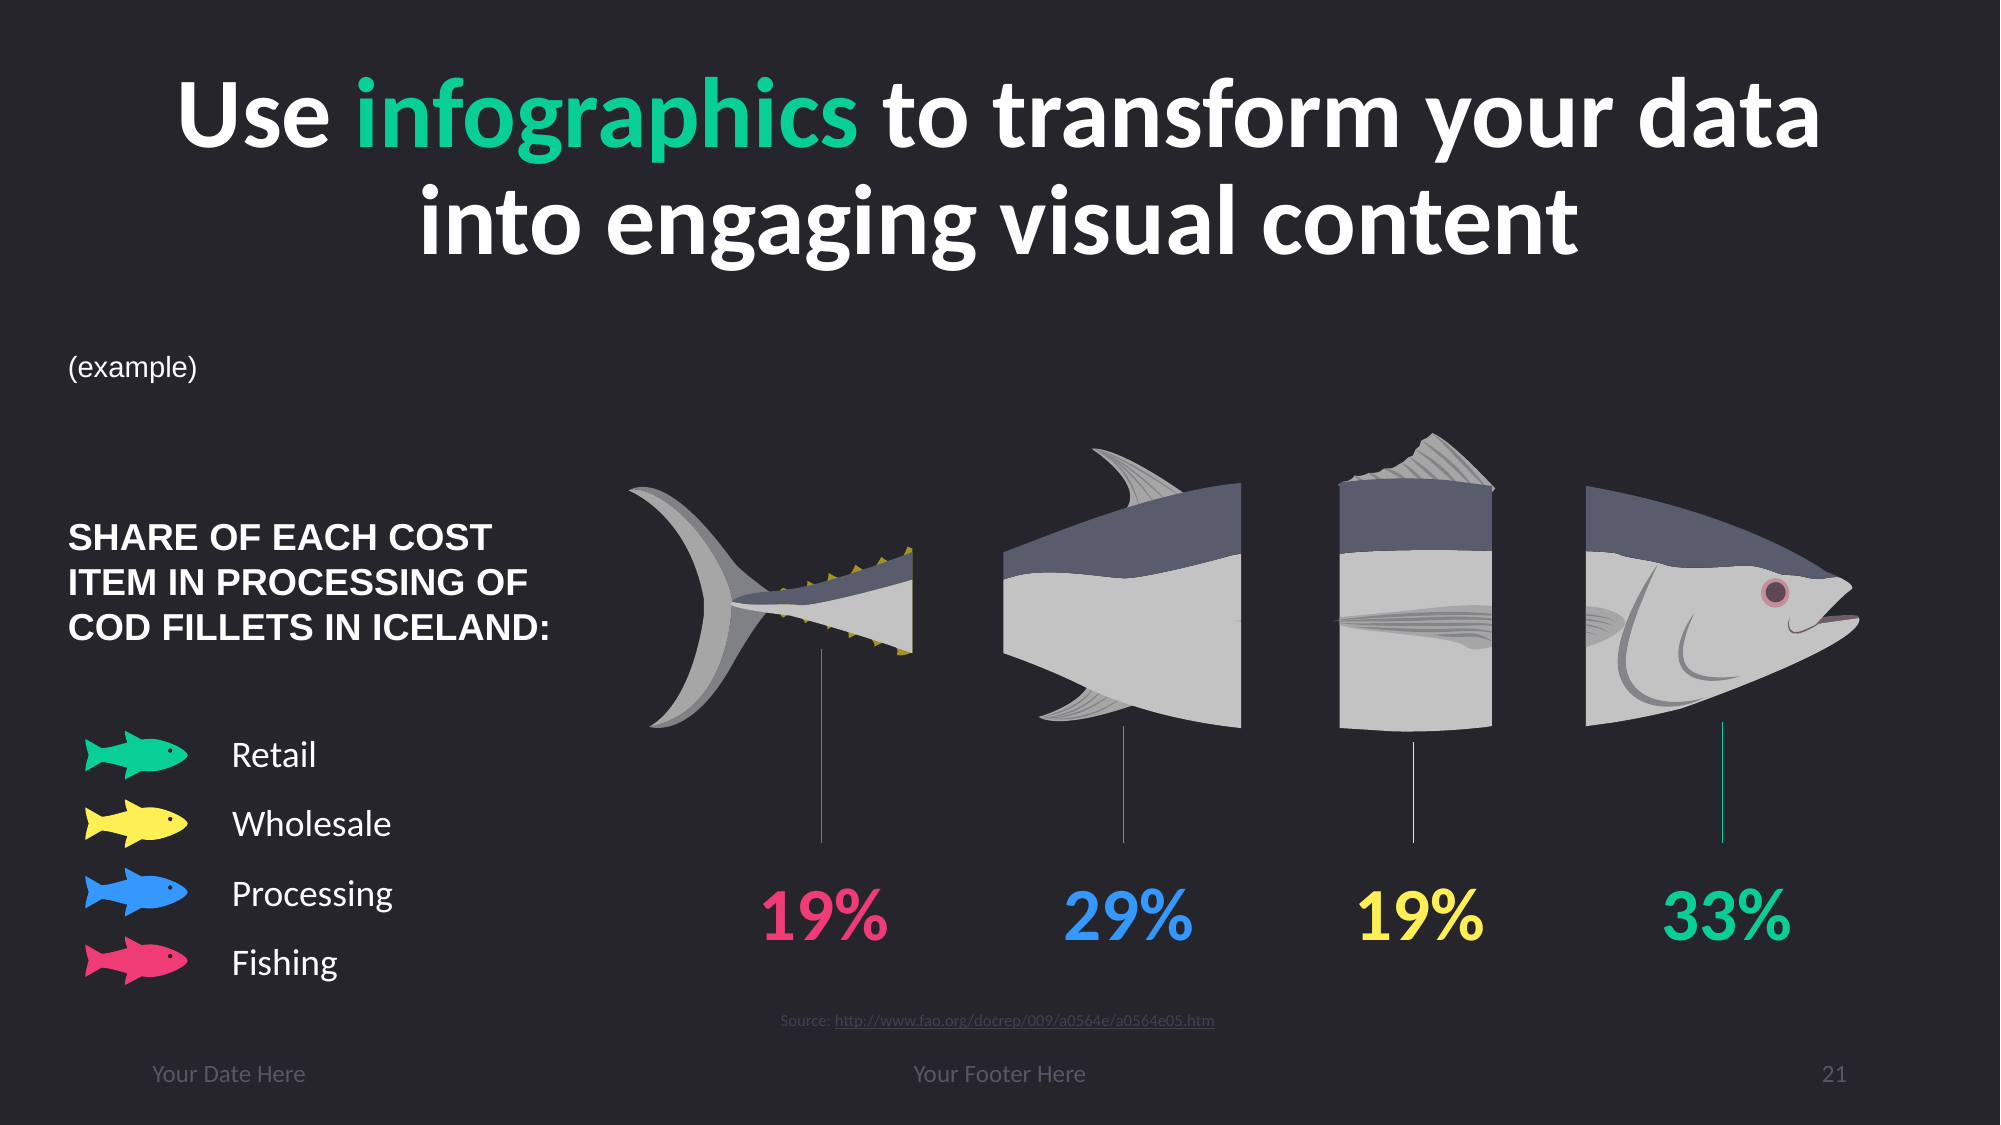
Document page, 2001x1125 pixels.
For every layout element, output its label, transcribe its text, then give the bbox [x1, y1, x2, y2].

text_box Share of each cost item in processing of cod fillets in Iceland: [53, 505, 574, 656]
text_box Retail [216, 722, 332, 782]
text_box Wholesale [217, 791, 408, 852]
slide_number 21 [1412, 1042, 1863, 1103]
text_box Fishing [217, 930, 353, 991]
text_box (example) [53, 341, 480, 392]
title Use infographics to transform your data into engaging visual content [137, 59, 1863, 278]
footer Your Footer Here [662, 1042, 1338, 1103]
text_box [628, 433, 1863, 964]
text_box Processing [217, 861, 409, 921]
text_box [85, 867, 188, 917]
text_box [85, 799, 188, 849]
slide_number Your Date Here [137, 1042, 588, 1103]
text_box [85, 730, 188, 780]
text_box Source: http://www.fao.org/docrep/009/a0564e/a0564e05.htm [765, 1002, 1235, 1038]
text_box [85, 936, 188, 986]
